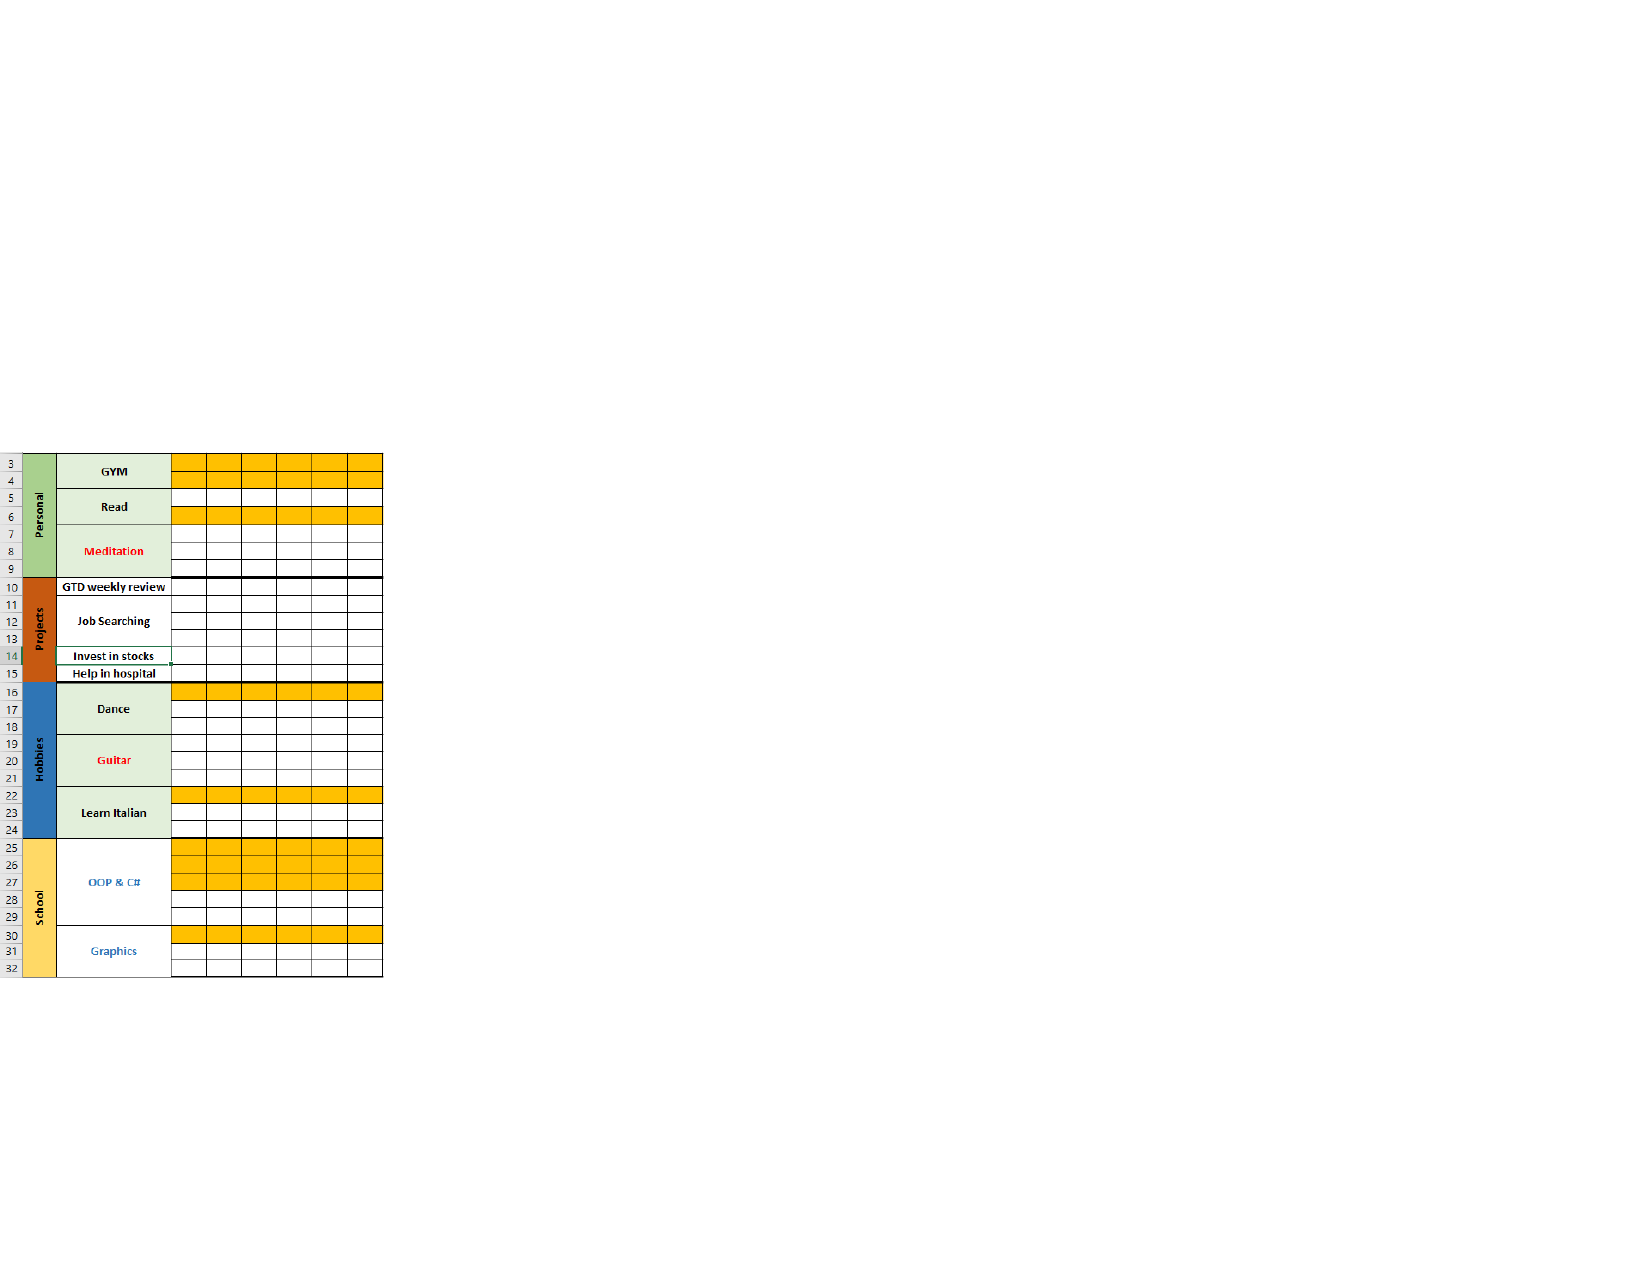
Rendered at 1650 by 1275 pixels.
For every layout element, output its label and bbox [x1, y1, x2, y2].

picture [0, 451, 384, 978]
